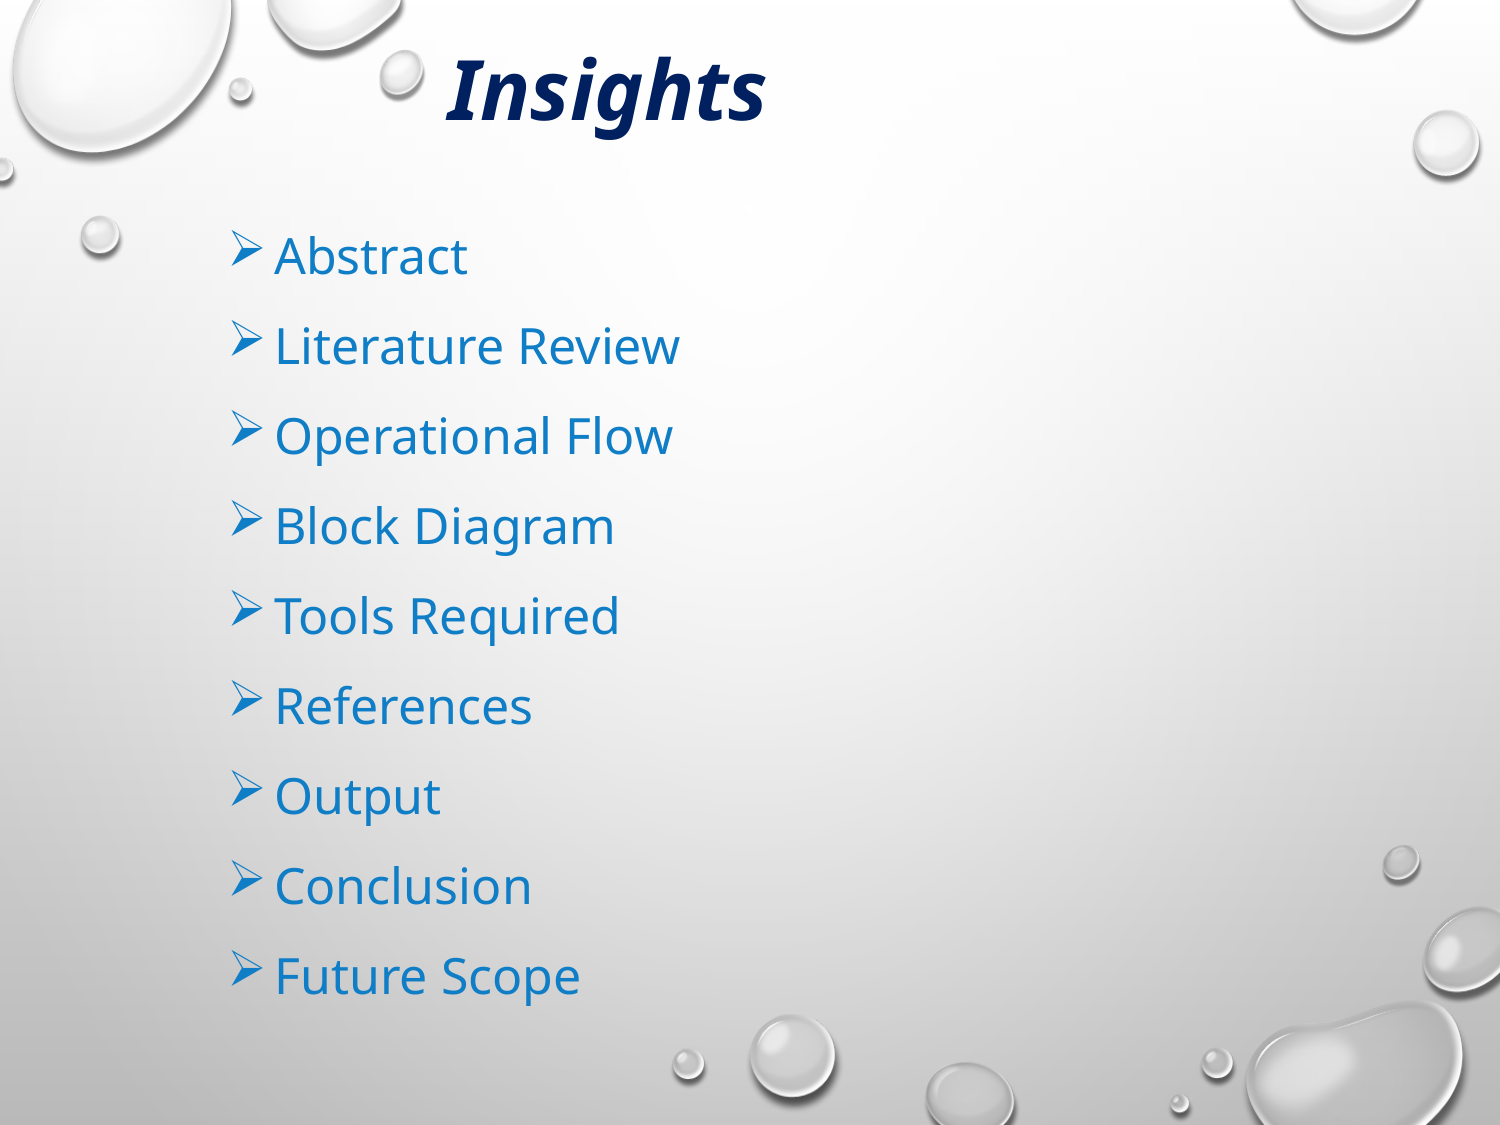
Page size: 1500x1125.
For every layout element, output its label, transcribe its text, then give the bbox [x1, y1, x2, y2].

text_box Abstract Literature Review Operational Flow Block Diagram Tools Required References Output Conclusion Future Scope [212, 187, 1288, 1093]
picture [0, 0, 1500, 1125]
text_box Insights [433, 30, 1184, 145]
